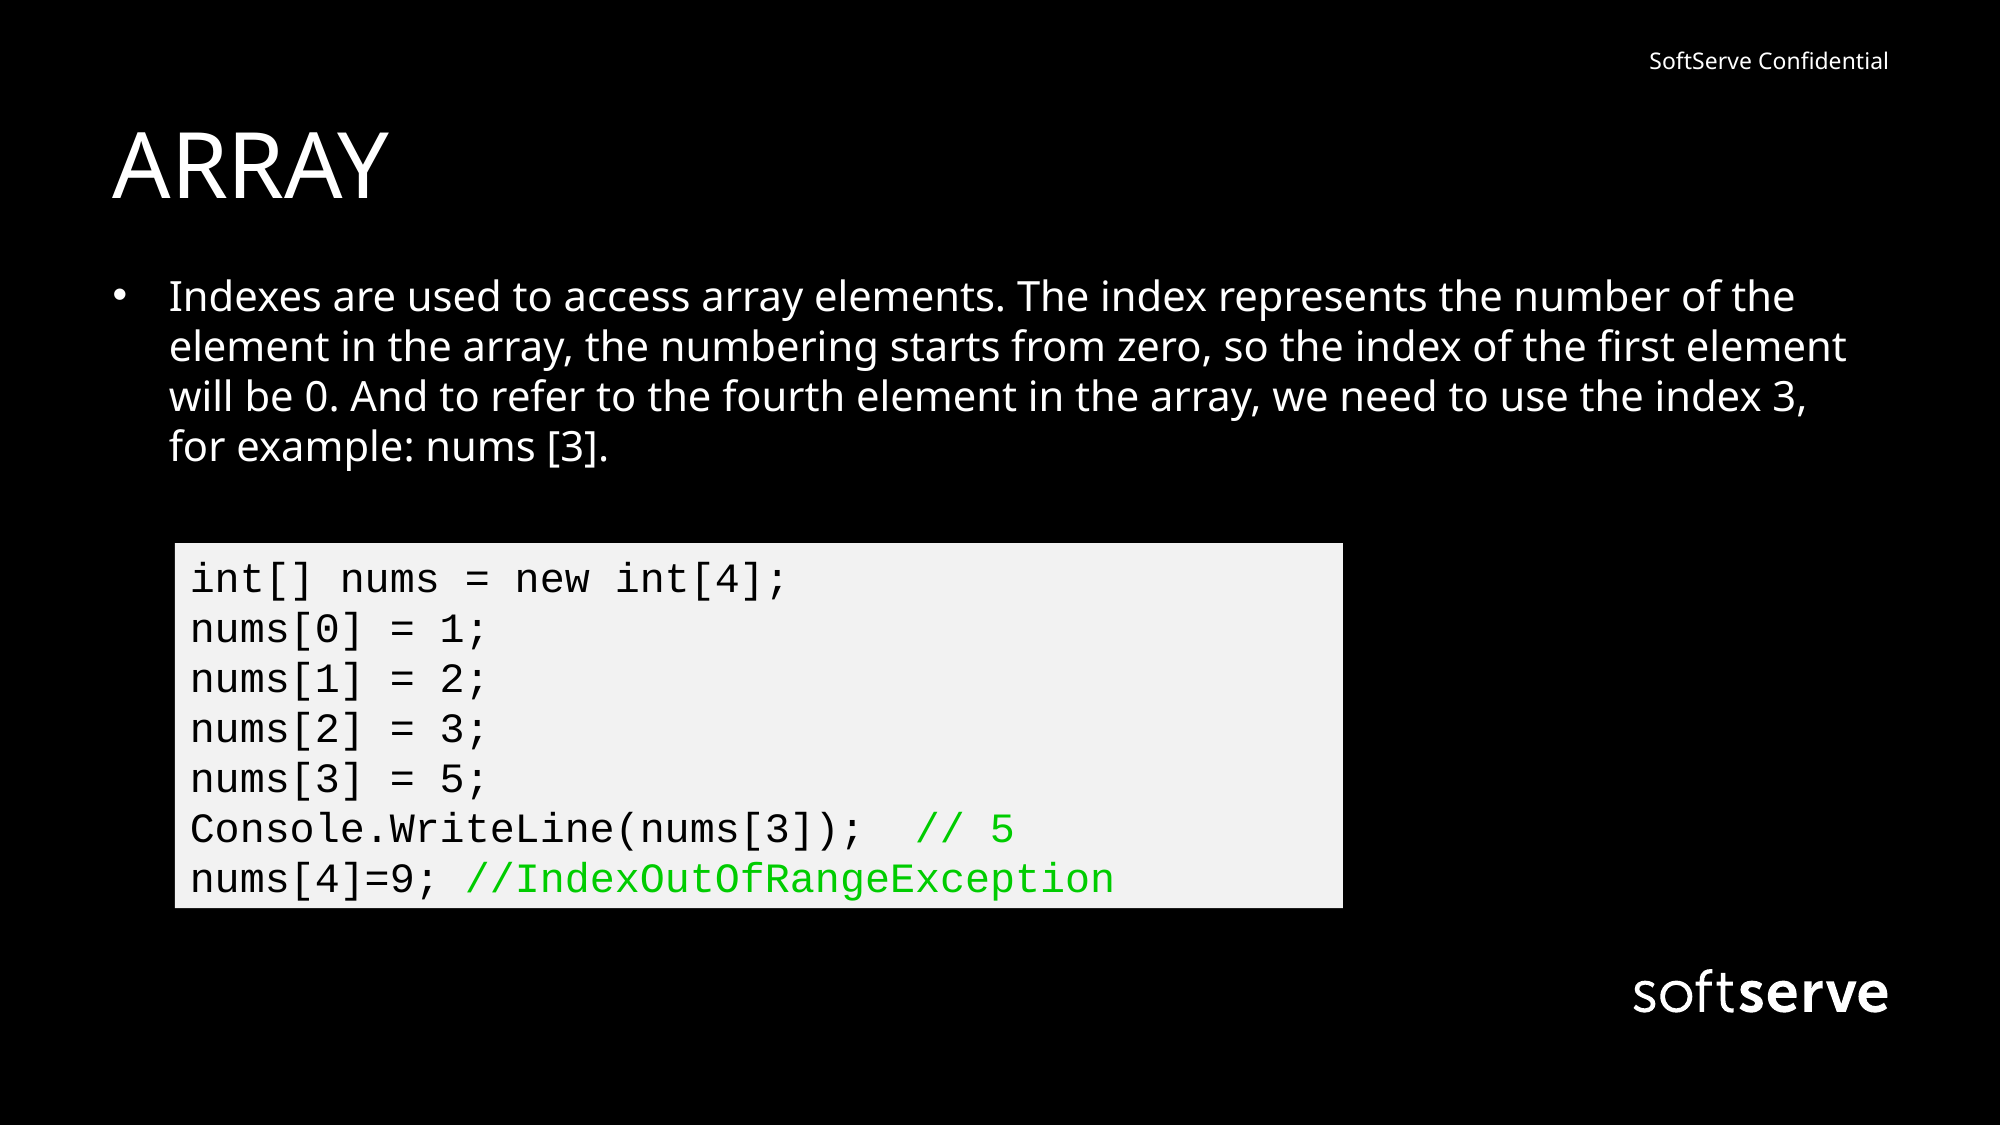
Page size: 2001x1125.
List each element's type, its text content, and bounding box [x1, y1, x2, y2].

text_box int[] nums = new int[4]; nums[0] = 1; nums[1] = 2; nums[2] = 3; nums[3] = 5; Console.WriteLine(nums[3]); // 5 nums[4]=9; //IndexOutOfRangeException [174, 543, 1343, 909]
list Indexes are used to access array elements. The index represents the number of the element in the array, the numbering starts from zero, so the index of the first element will be 0. And to refer to the fourth element in the array, we need to use the index 3, for example: nums [3]. [112, 262, 1888, 825]
title ARRAY [112, 112, 1888, 225]
